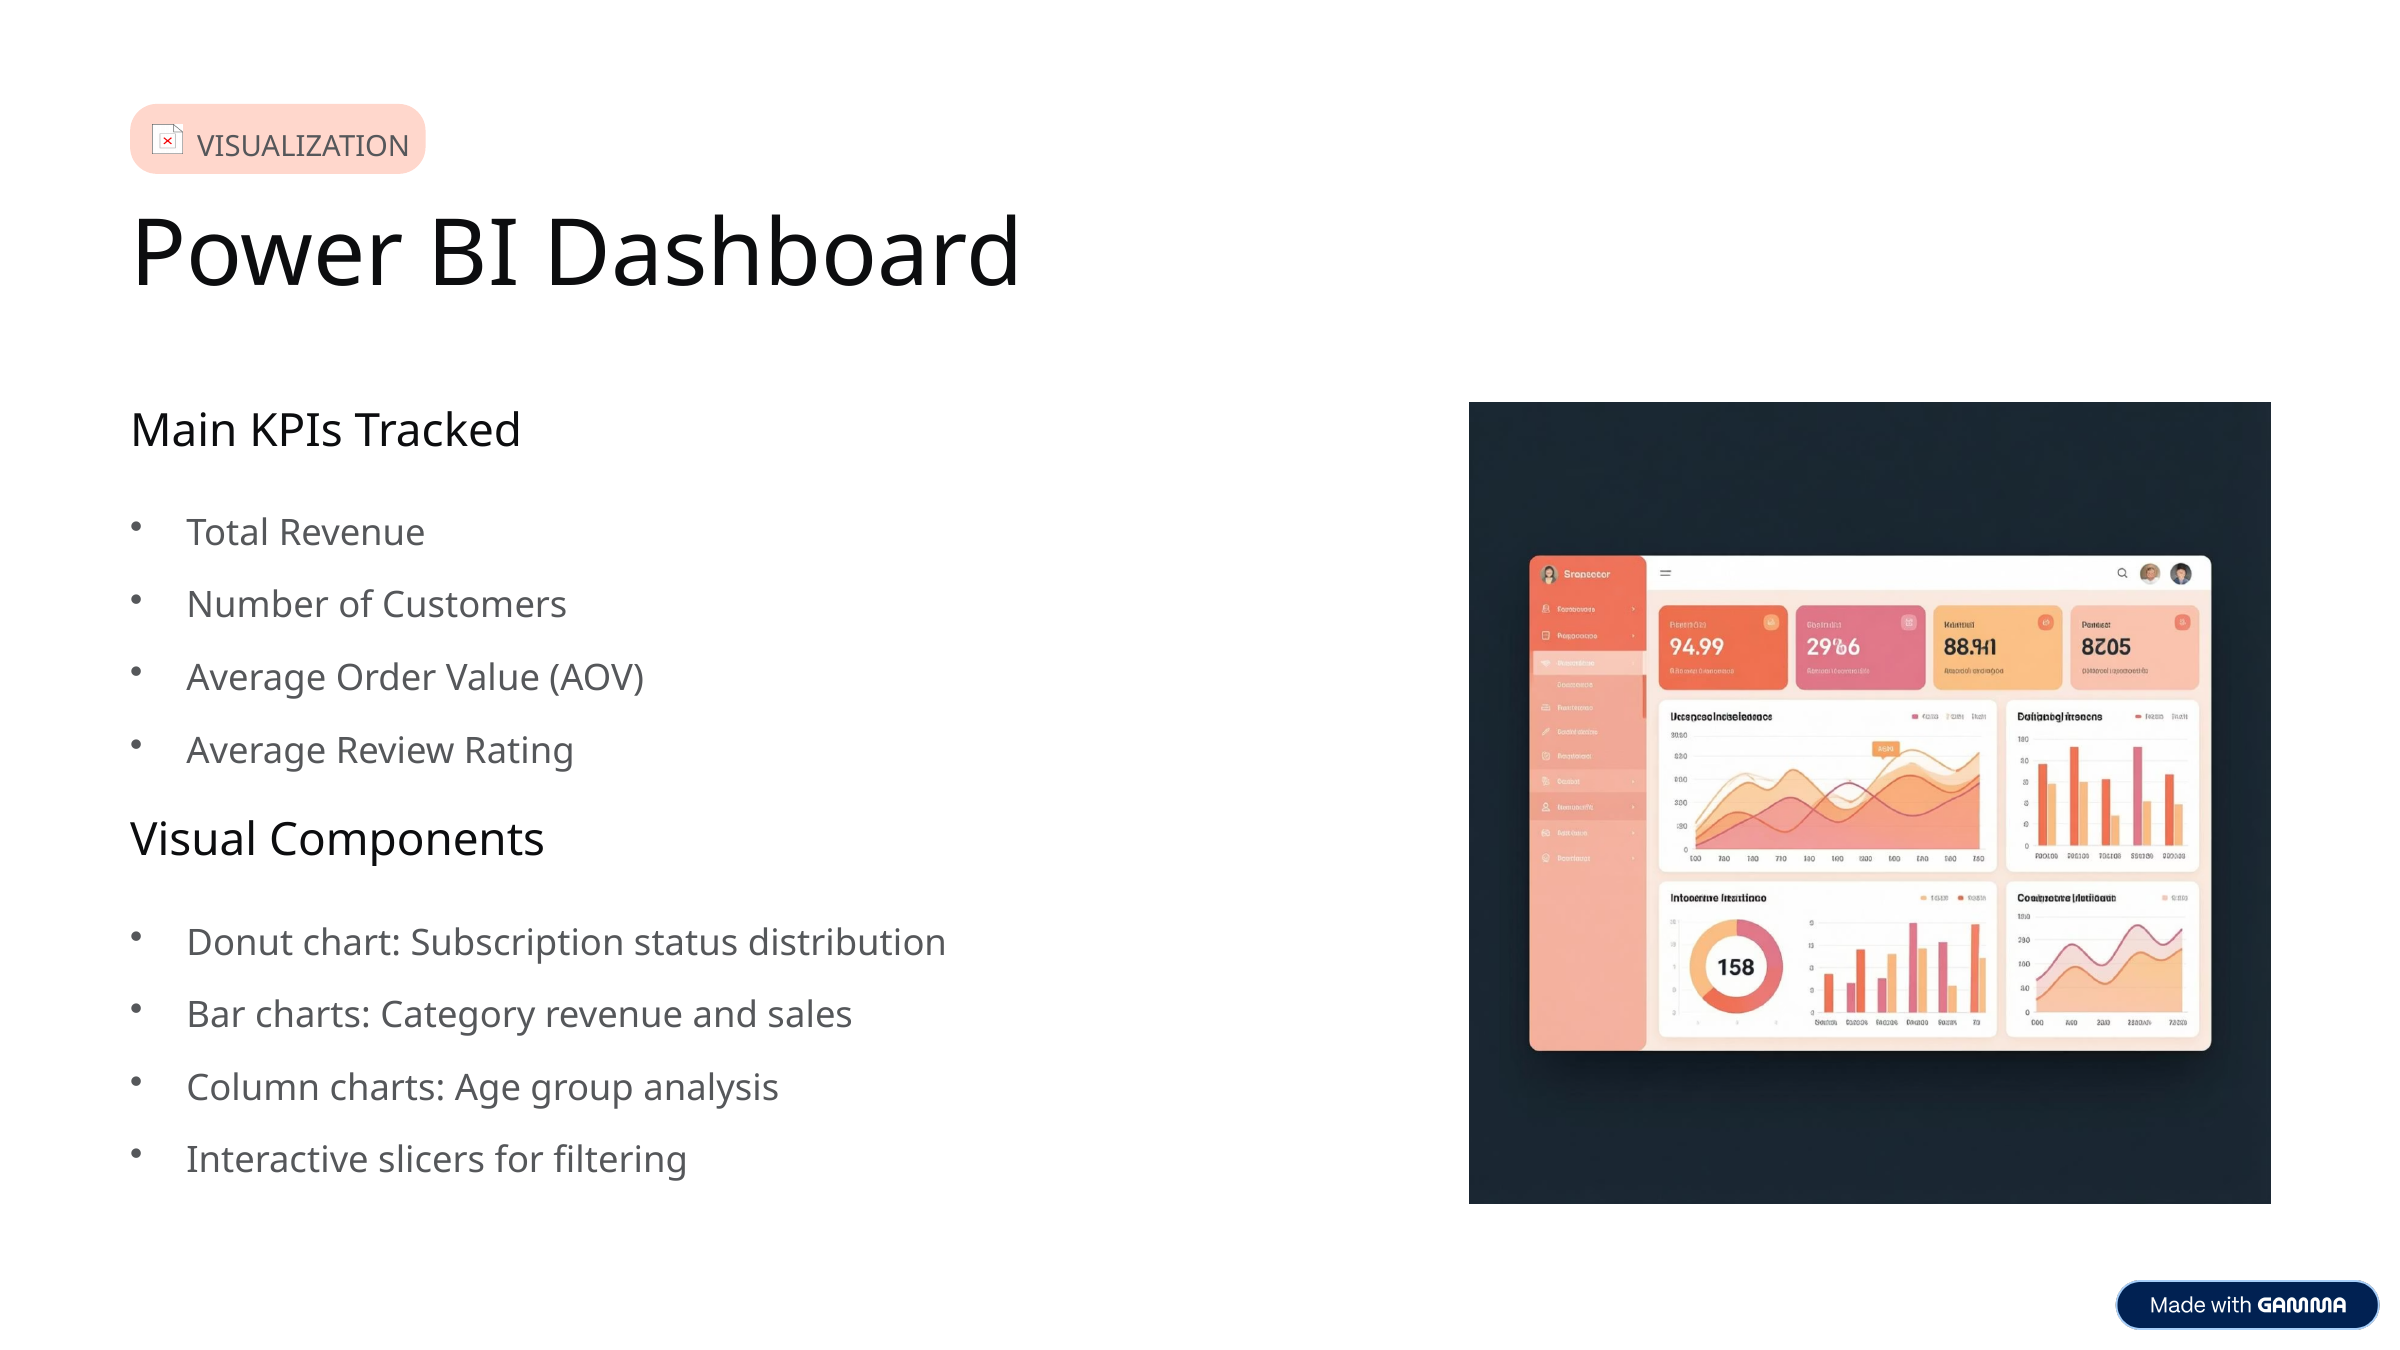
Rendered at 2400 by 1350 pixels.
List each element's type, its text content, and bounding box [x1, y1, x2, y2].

text_box Power BI Dashboard [130, 188, 1061, 306]
picture [1469, 402, 2271, 1205]
text_box Interactive slicers for filtering [130, 1120, 1378, 1181]
text_box Average Review Rating [130, 711, 1378, 771]
text_box Main KPIs Tracked [130, 398, 596, 457]
text_box Number of Customers [130, 565, 1378, 626]
text_box Bar charts: Category revenue and sales [130, 975, 1378, 1036]
text_box Total Revenue [130, 493, 1378, 553]
text_box Visual Components [130, 807, 596, 866]
text_box [130, 103, 426, 174]
picture [152, 123, 183, 154]
text_box Donut chart: Subscription status distribution [130, 903, 1378, 963]
text_box Average Order Value (AOV) [130, 638, 1378, 698]
text_box Column charts: Age group analysis [130, 1048, 1378, 1108]
text_box VISUALIZATION [197, 115, 404, 163]
picture [2106, 1271, 2389, 1339]
